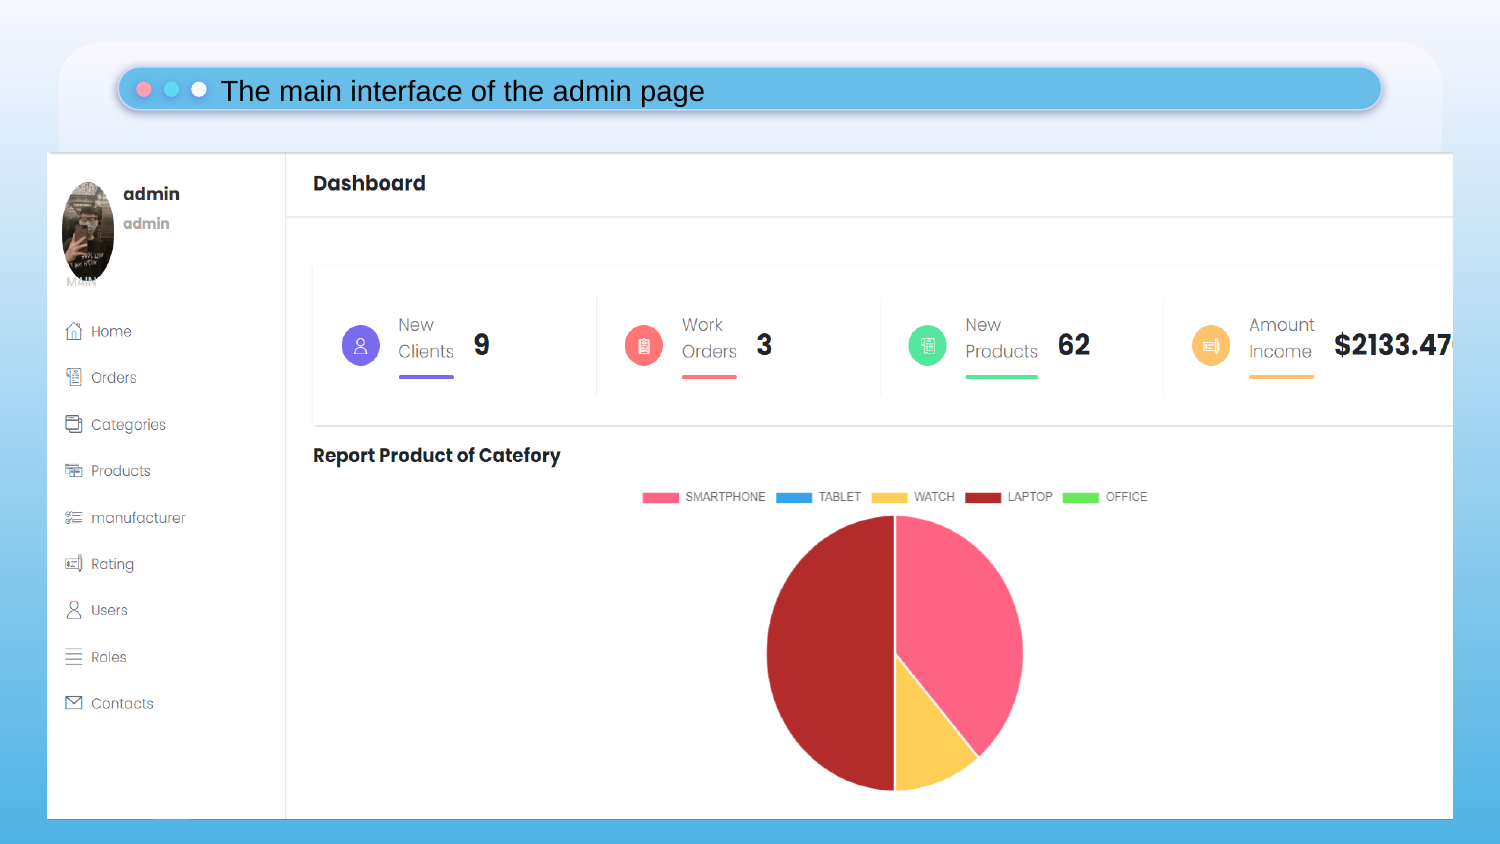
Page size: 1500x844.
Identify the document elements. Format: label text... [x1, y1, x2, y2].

picture [46, 152, 1454, 820]
text_box The main interface of the admin page [205, 64, 897, 115]
